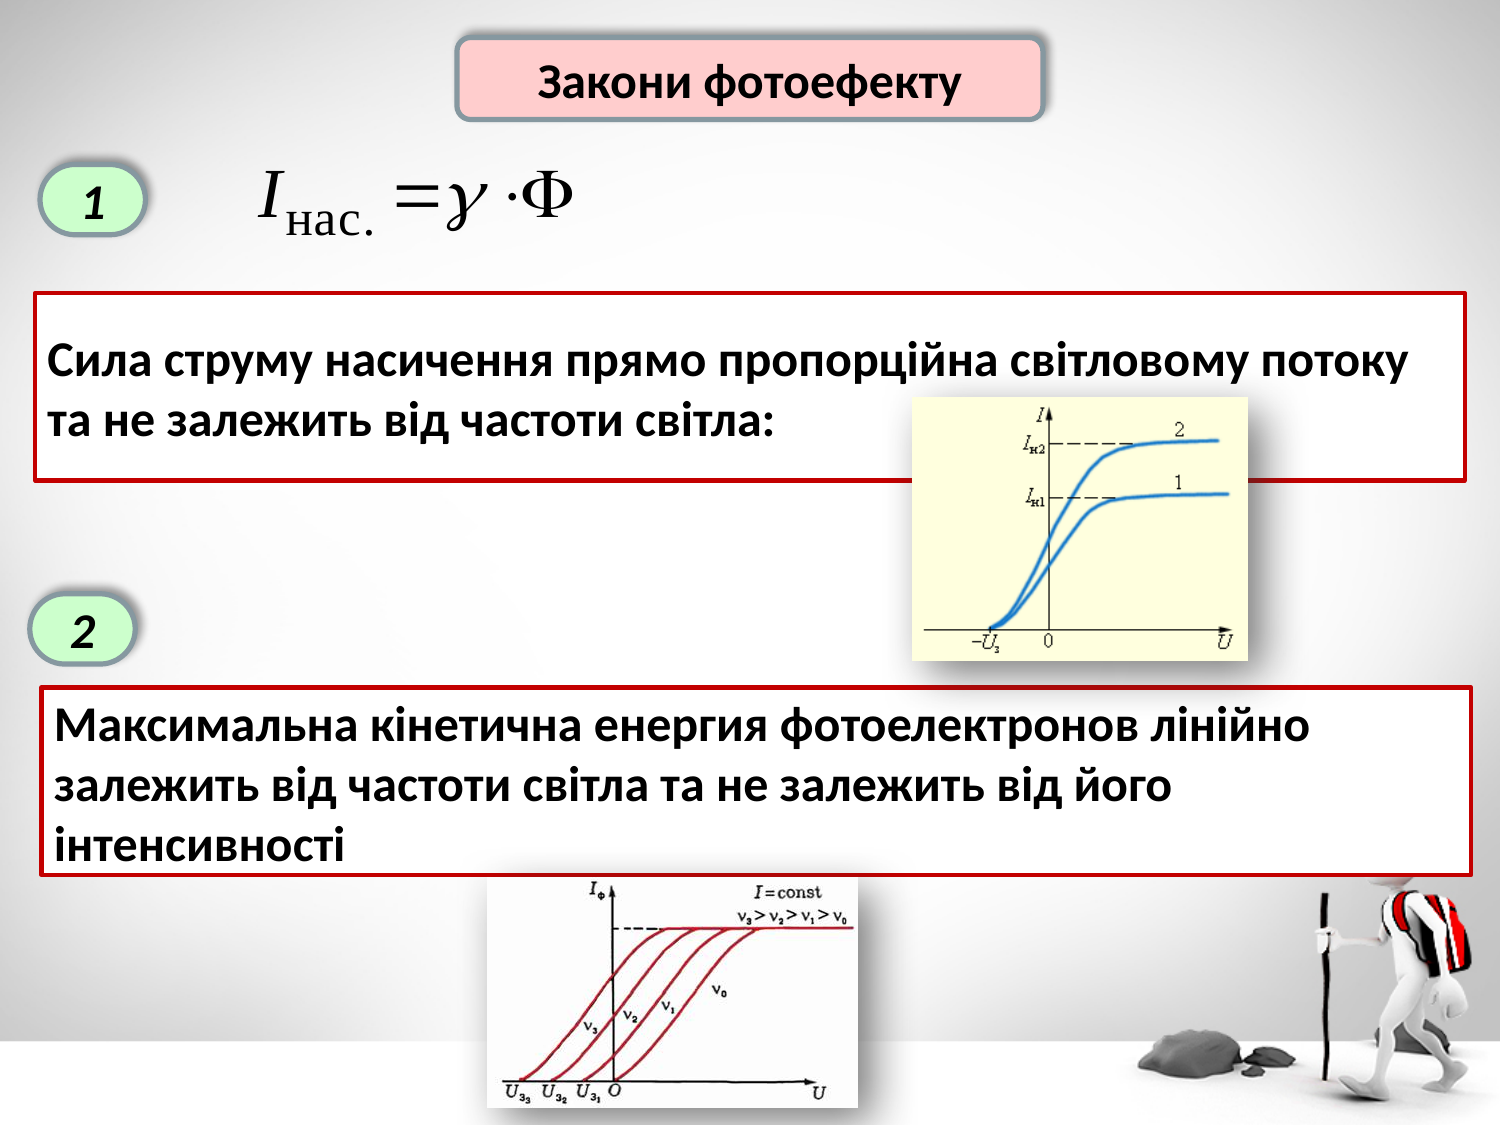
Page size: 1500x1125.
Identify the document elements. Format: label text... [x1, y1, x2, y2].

text_box Закони фотоефекту [456, 36, 1044, 121]
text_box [246, 152, 585, 249]
text_box Сила струму насичення прямо пропорційна світловому потоку та не залежить від частоти світла: [33, 291, 1467, 483]
text_box 1 [39, 163, 147, 236]
picture [0, 0, 1500, 1125]
text_box Максимальна кінетична енергия фотоелектронов лінійно залежить від частоти світла та не залежить від його інтенсивності [39, 685, 1473, 877]
text_box 2 [28, 592, 137, 665]
